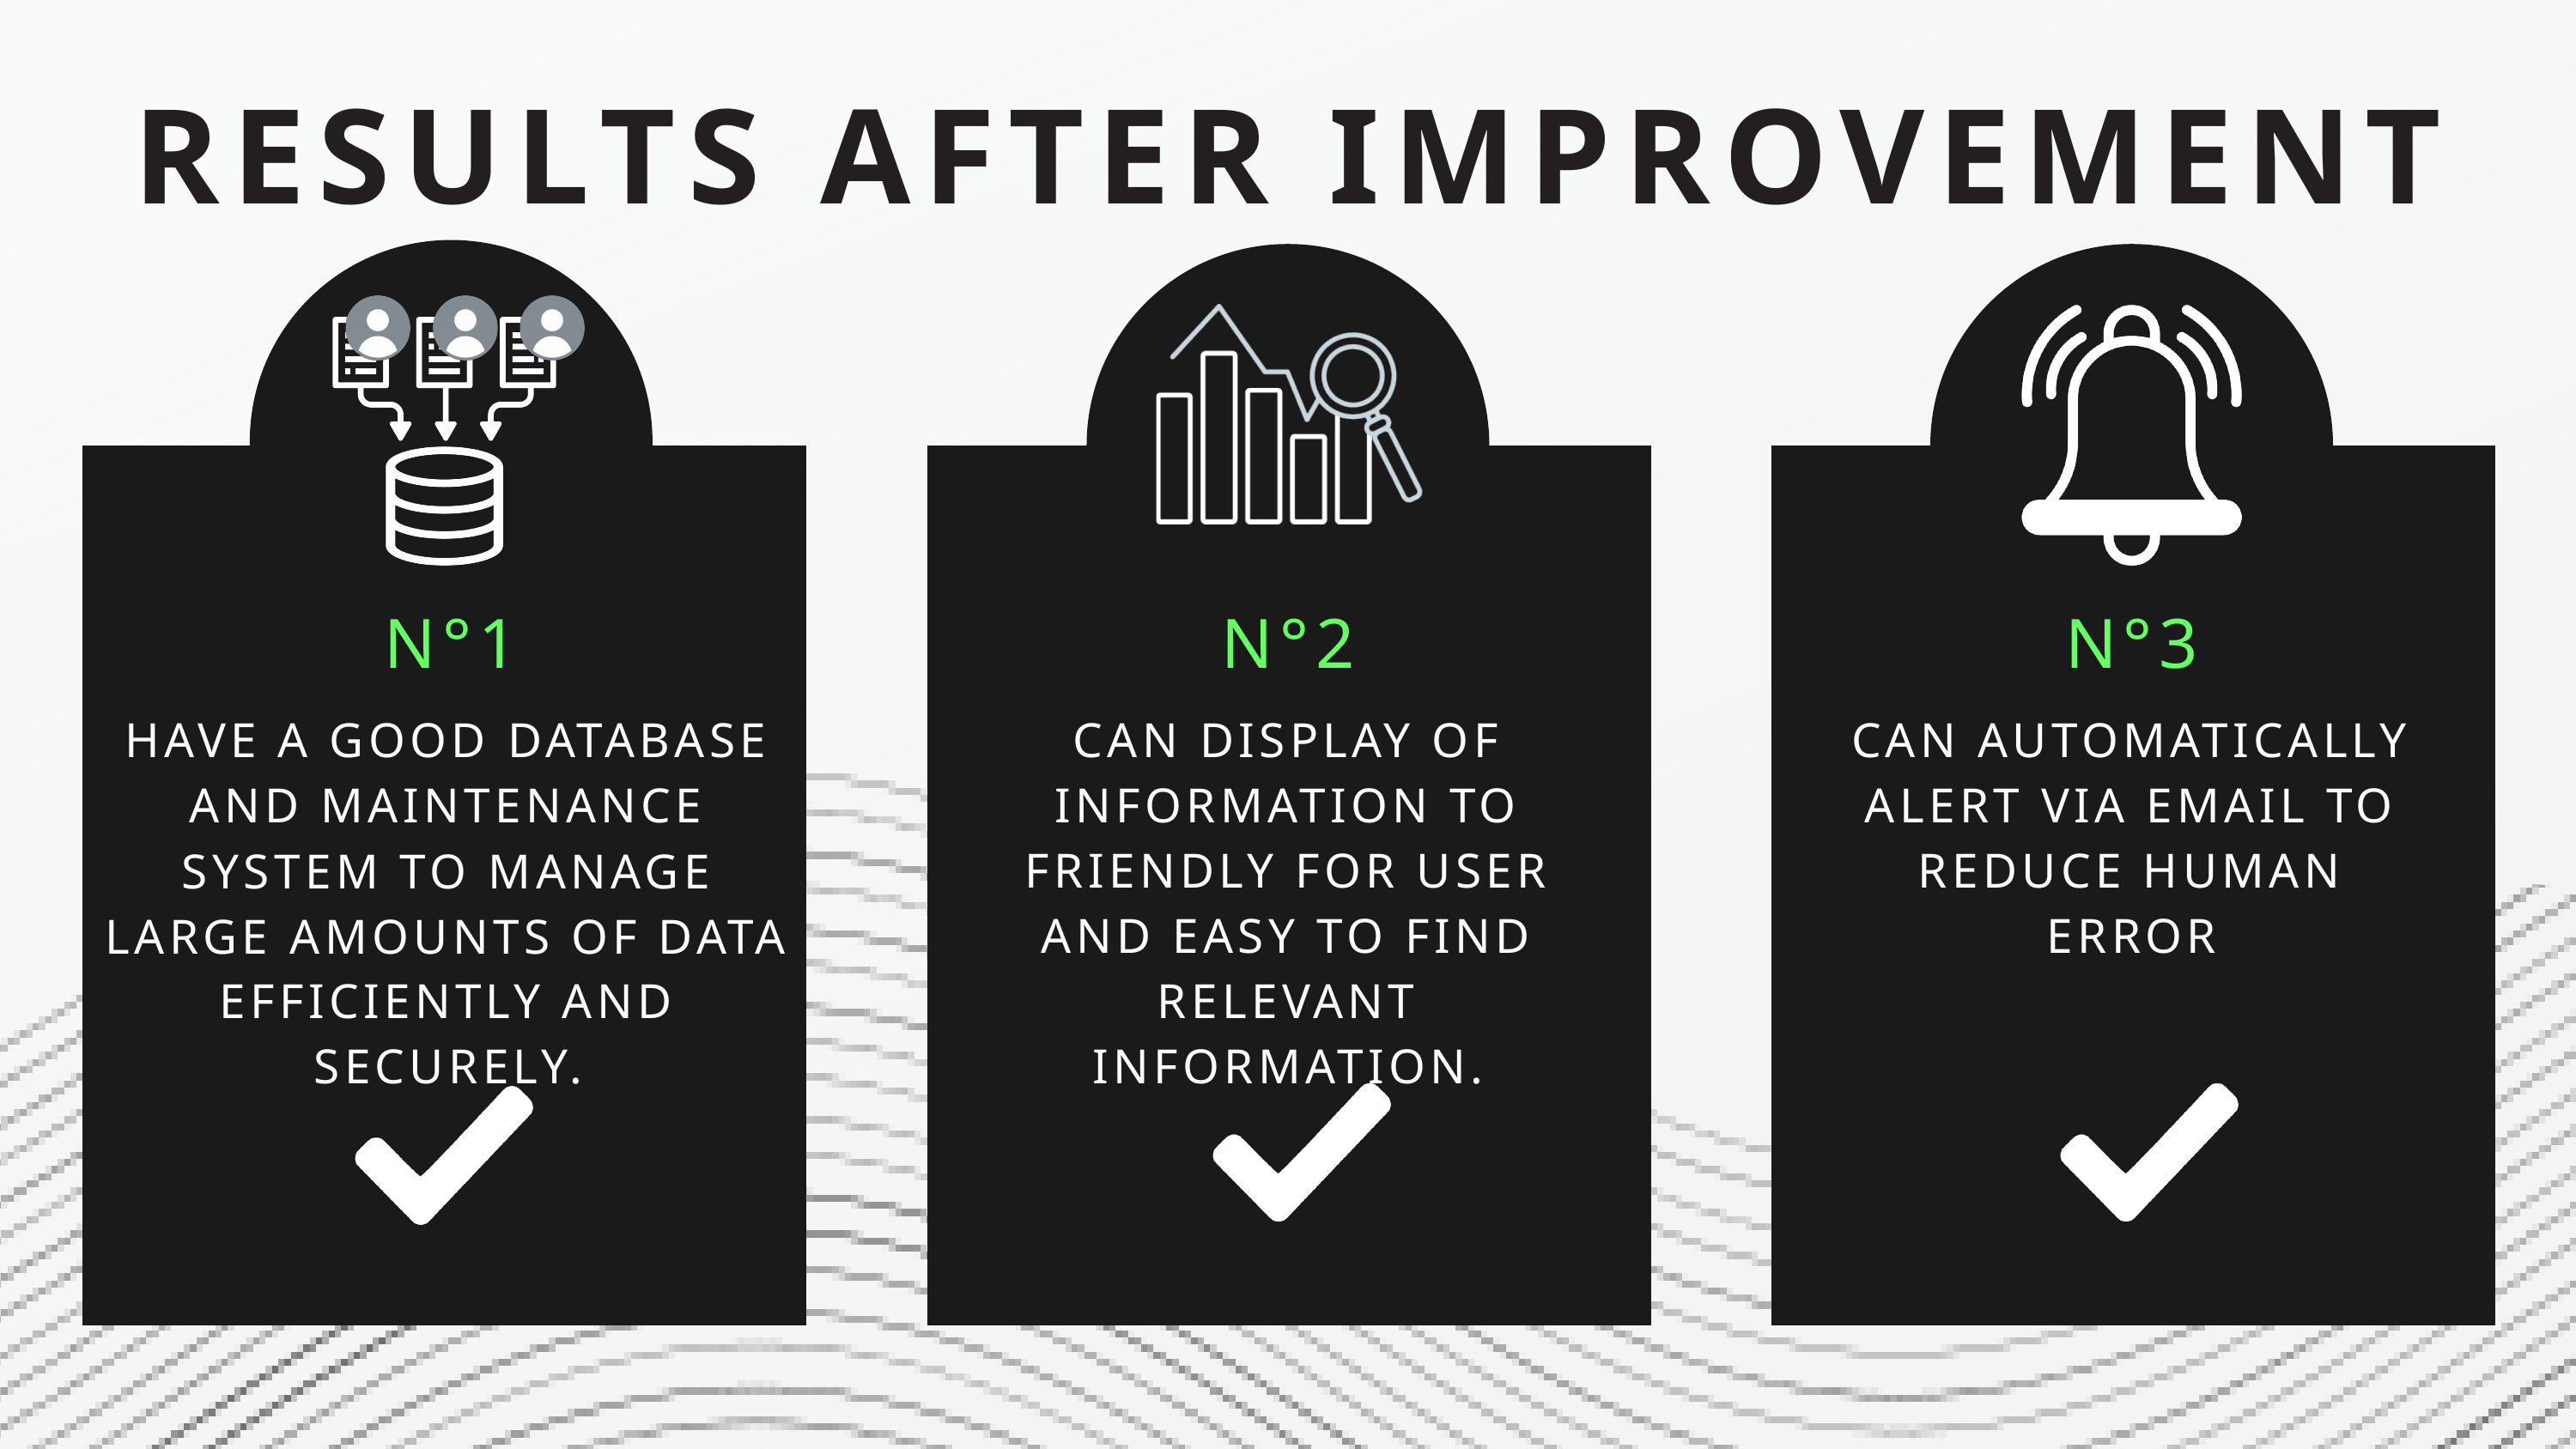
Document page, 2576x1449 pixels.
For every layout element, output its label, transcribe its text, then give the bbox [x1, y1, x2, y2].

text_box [82, 445, 806, 1325]
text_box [1771, 445, 2495, 1325]
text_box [1929, 243, 2334, 444]
picture [286, 997, 602, 1314]
text_box [0, 695, 2576, 1449]
text_box [0, 0, 2576, 991]
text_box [1086, 243, 1490, 444]
picture [1991, 994, 2307, 1311]
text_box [927, 445, 1652, 1325]
text_box RESULTS AFTER IMPROVEMENT [82, 49, 2495, 231]
picture [1144, 994, 1460, 1311]
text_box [249, 239, 653, 643]
